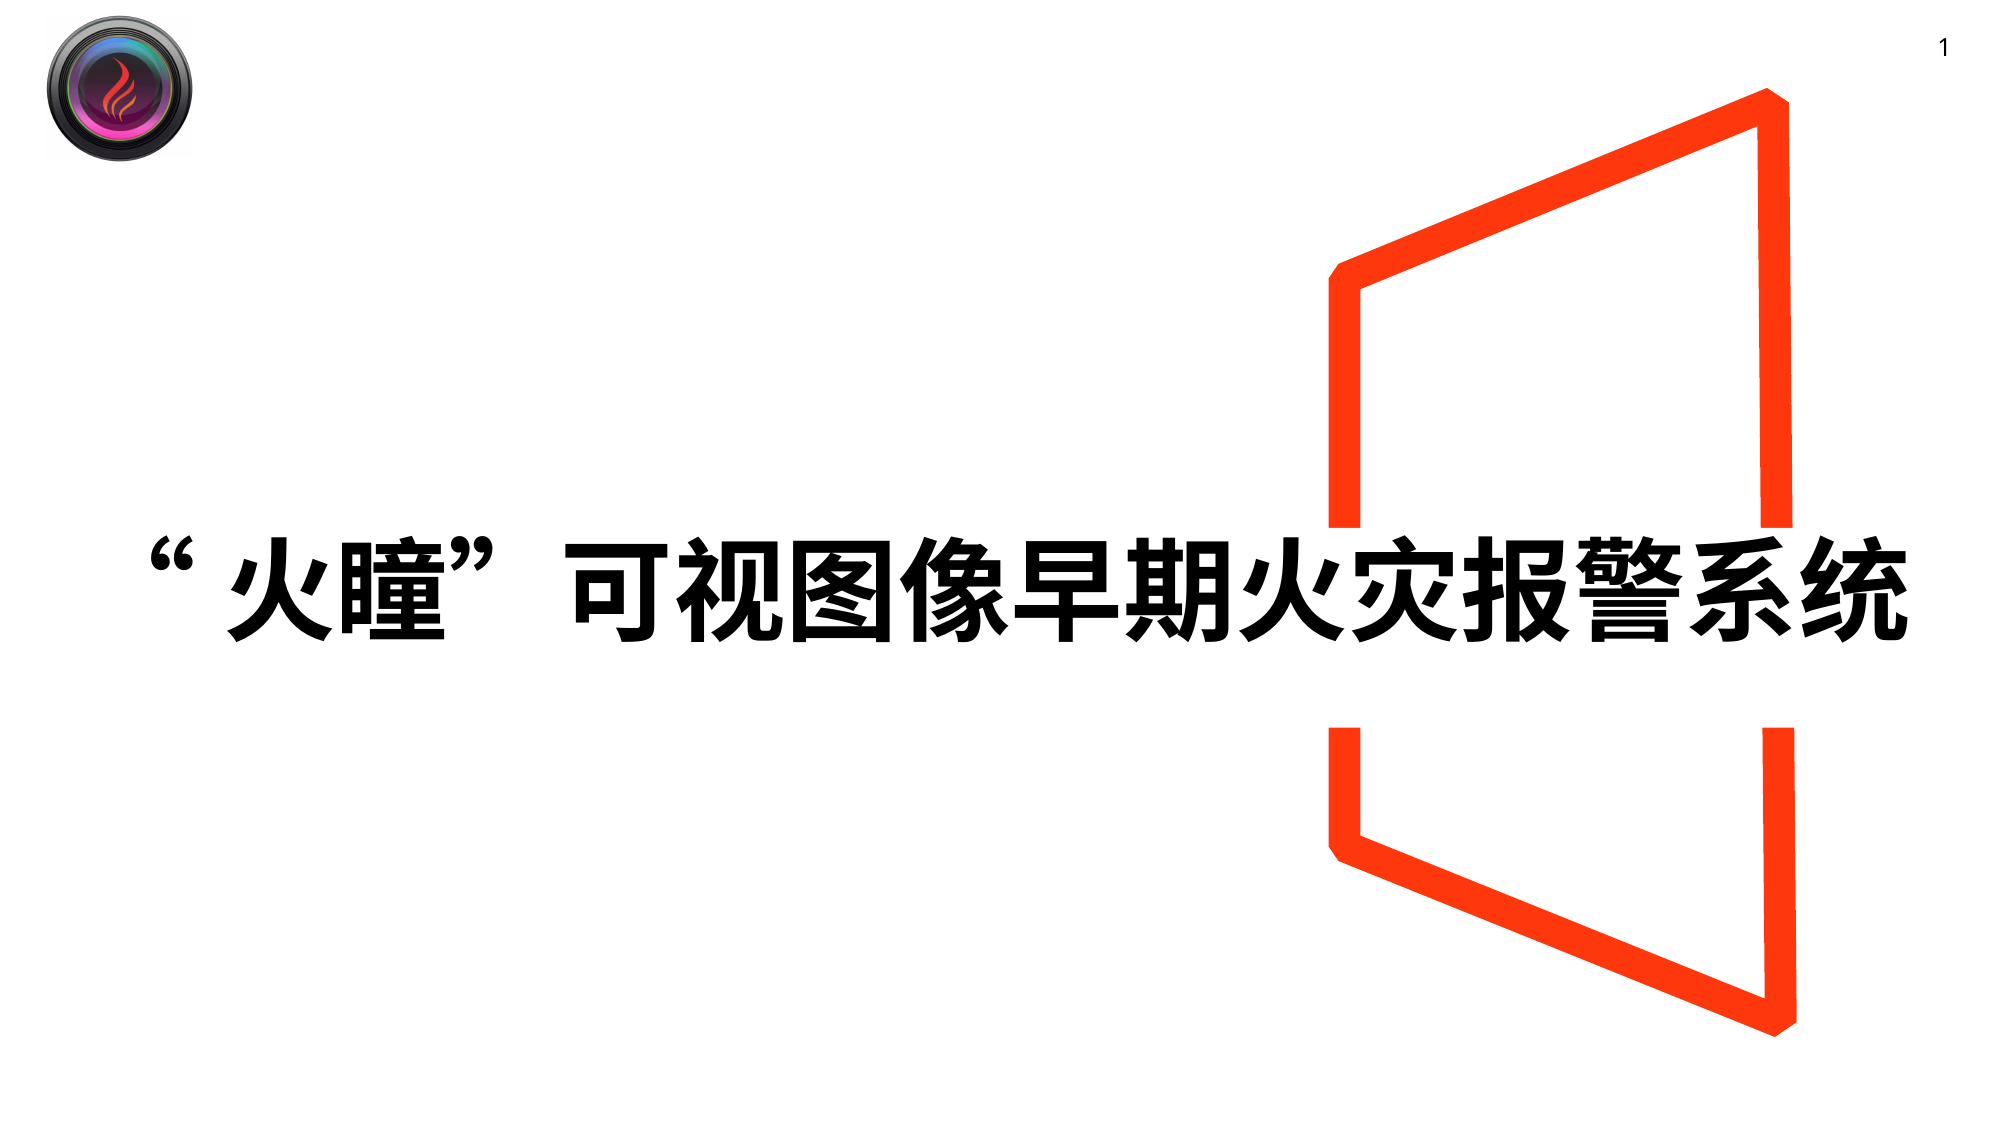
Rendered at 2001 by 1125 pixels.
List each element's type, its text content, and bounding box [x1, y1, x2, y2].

list “火瞳”可视图像早期火灾报警系统 [12, 527, 1926, 728]
text_box 1 [1922, 15, 1969, 69]
picture [45, 15, 193, 162]
